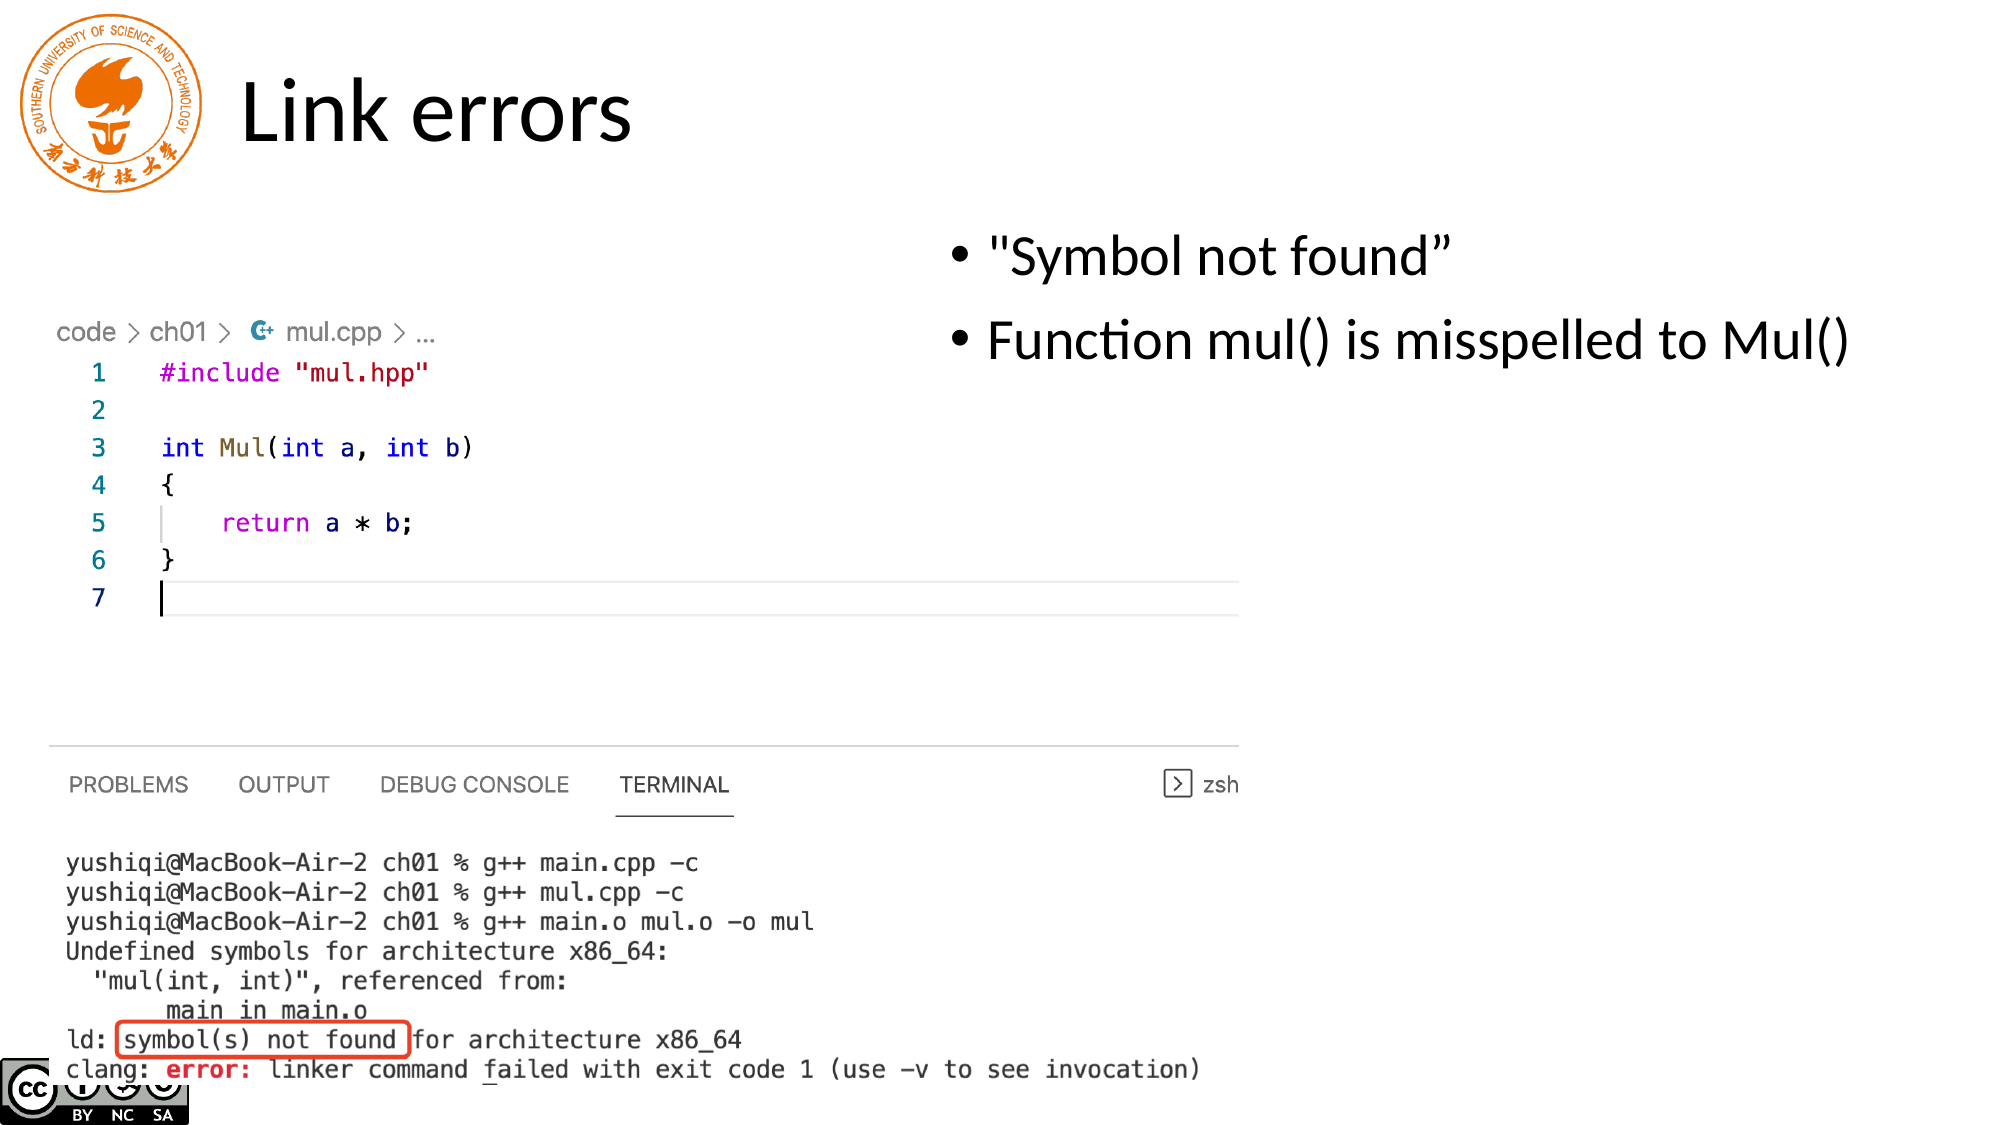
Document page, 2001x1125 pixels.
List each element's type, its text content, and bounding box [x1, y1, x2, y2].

title Link errors [225, 43, 1951, 181]
picture [0, 319, 1239, 1125]
list "Symbol not found” Function mul() is misspelled to Mul() [934, 217, 1951, 785]
picture [18, 11, 202, 194]
